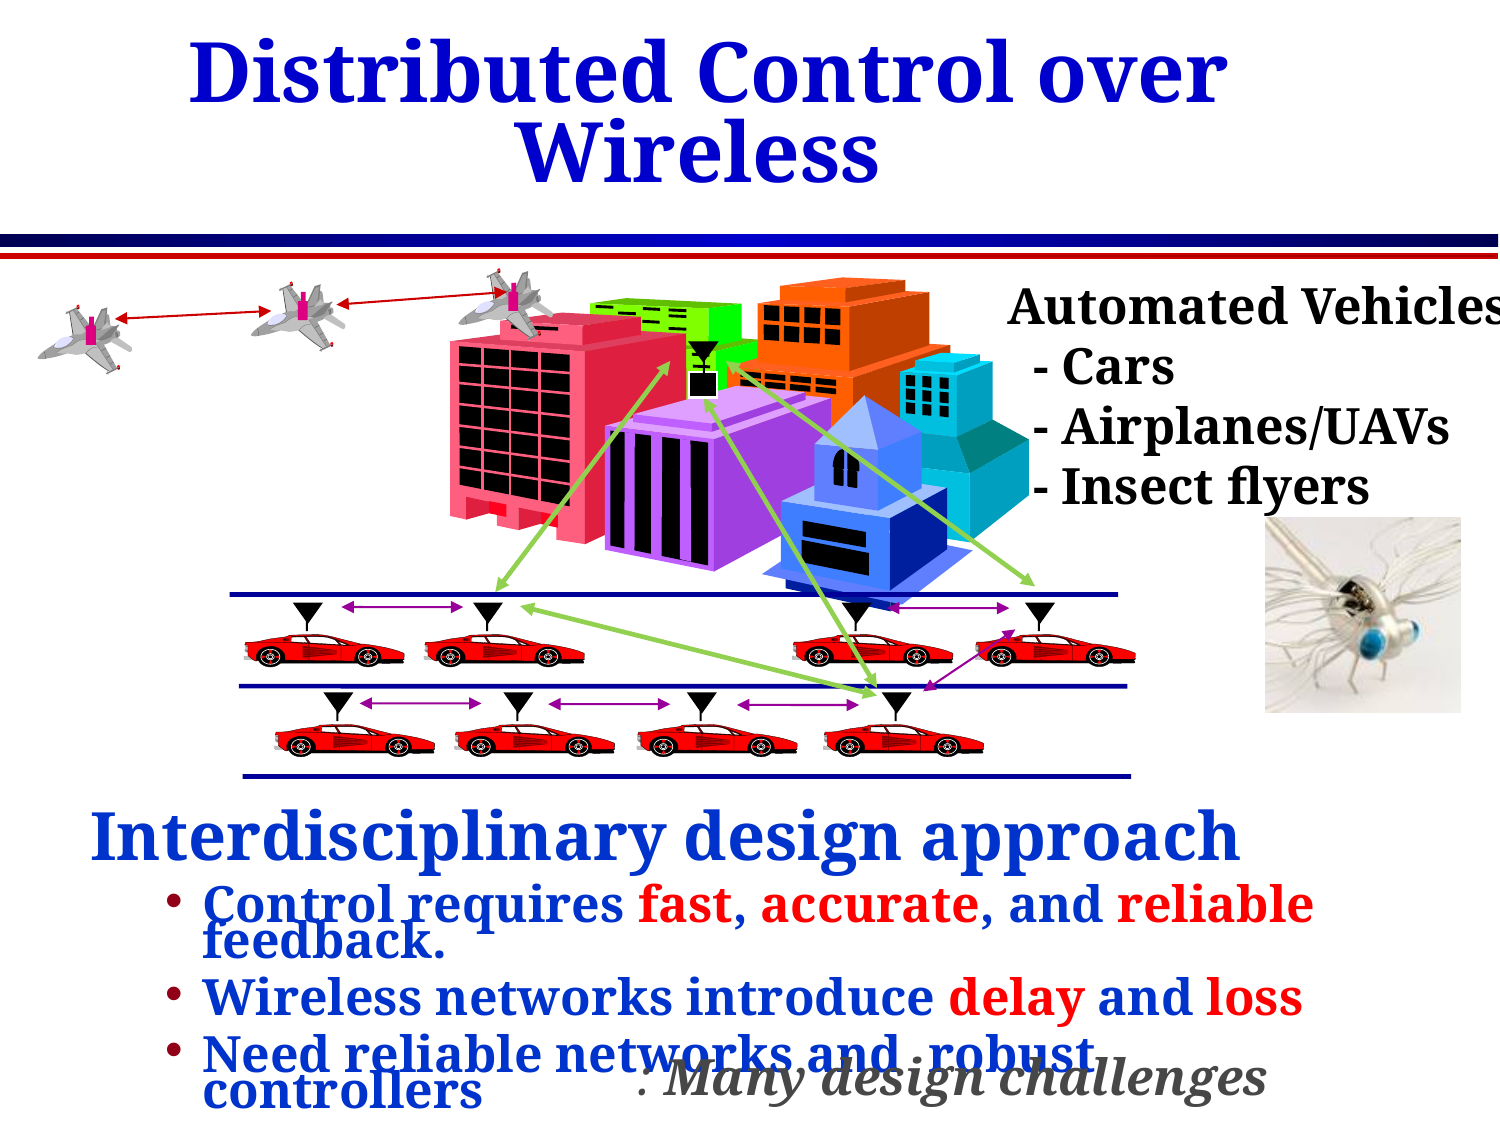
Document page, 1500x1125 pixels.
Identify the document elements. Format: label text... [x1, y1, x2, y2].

text_box Automated Vehicles - Cars - Airplanes/UAVs - Insect flyers [992, 267, 1500, 523]
text_box : Many design challenges [622, 1038, 1284, 1113]
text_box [688, 342, 717, 398]
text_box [1026, 603, 1054, 632]
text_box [843, 603, 870, 632]
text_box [243, 603, 586, 668]
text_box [974, 634, 1137, 668]
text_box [85, 316, 97, 345]
picture [1264, 516, 1461, 713]
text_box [37, 304, 133, 376]
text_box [297, 291, 309, 321]
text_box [508, 282, 519, 312]
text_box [449, 276, 1031, 613]
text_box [250, 281, 346, 353]
text_box [865, 675, 878, 688]
text_box Distributed Control over Wireless [65, 105, 1353, 206]
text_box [458, 267, 554, 342]
text_box [923, 675, 948, 691]
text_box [791, 634, 954, 668]
text_box Interdisciplinary design approach Control requires fast, accurate, and reliable feedback. Wireless networks introduce delay and loss Need reliable networks and robust controllers Mostly open problems [0, 801, 1363, 1125]
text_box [273, 693, 985, 758]
